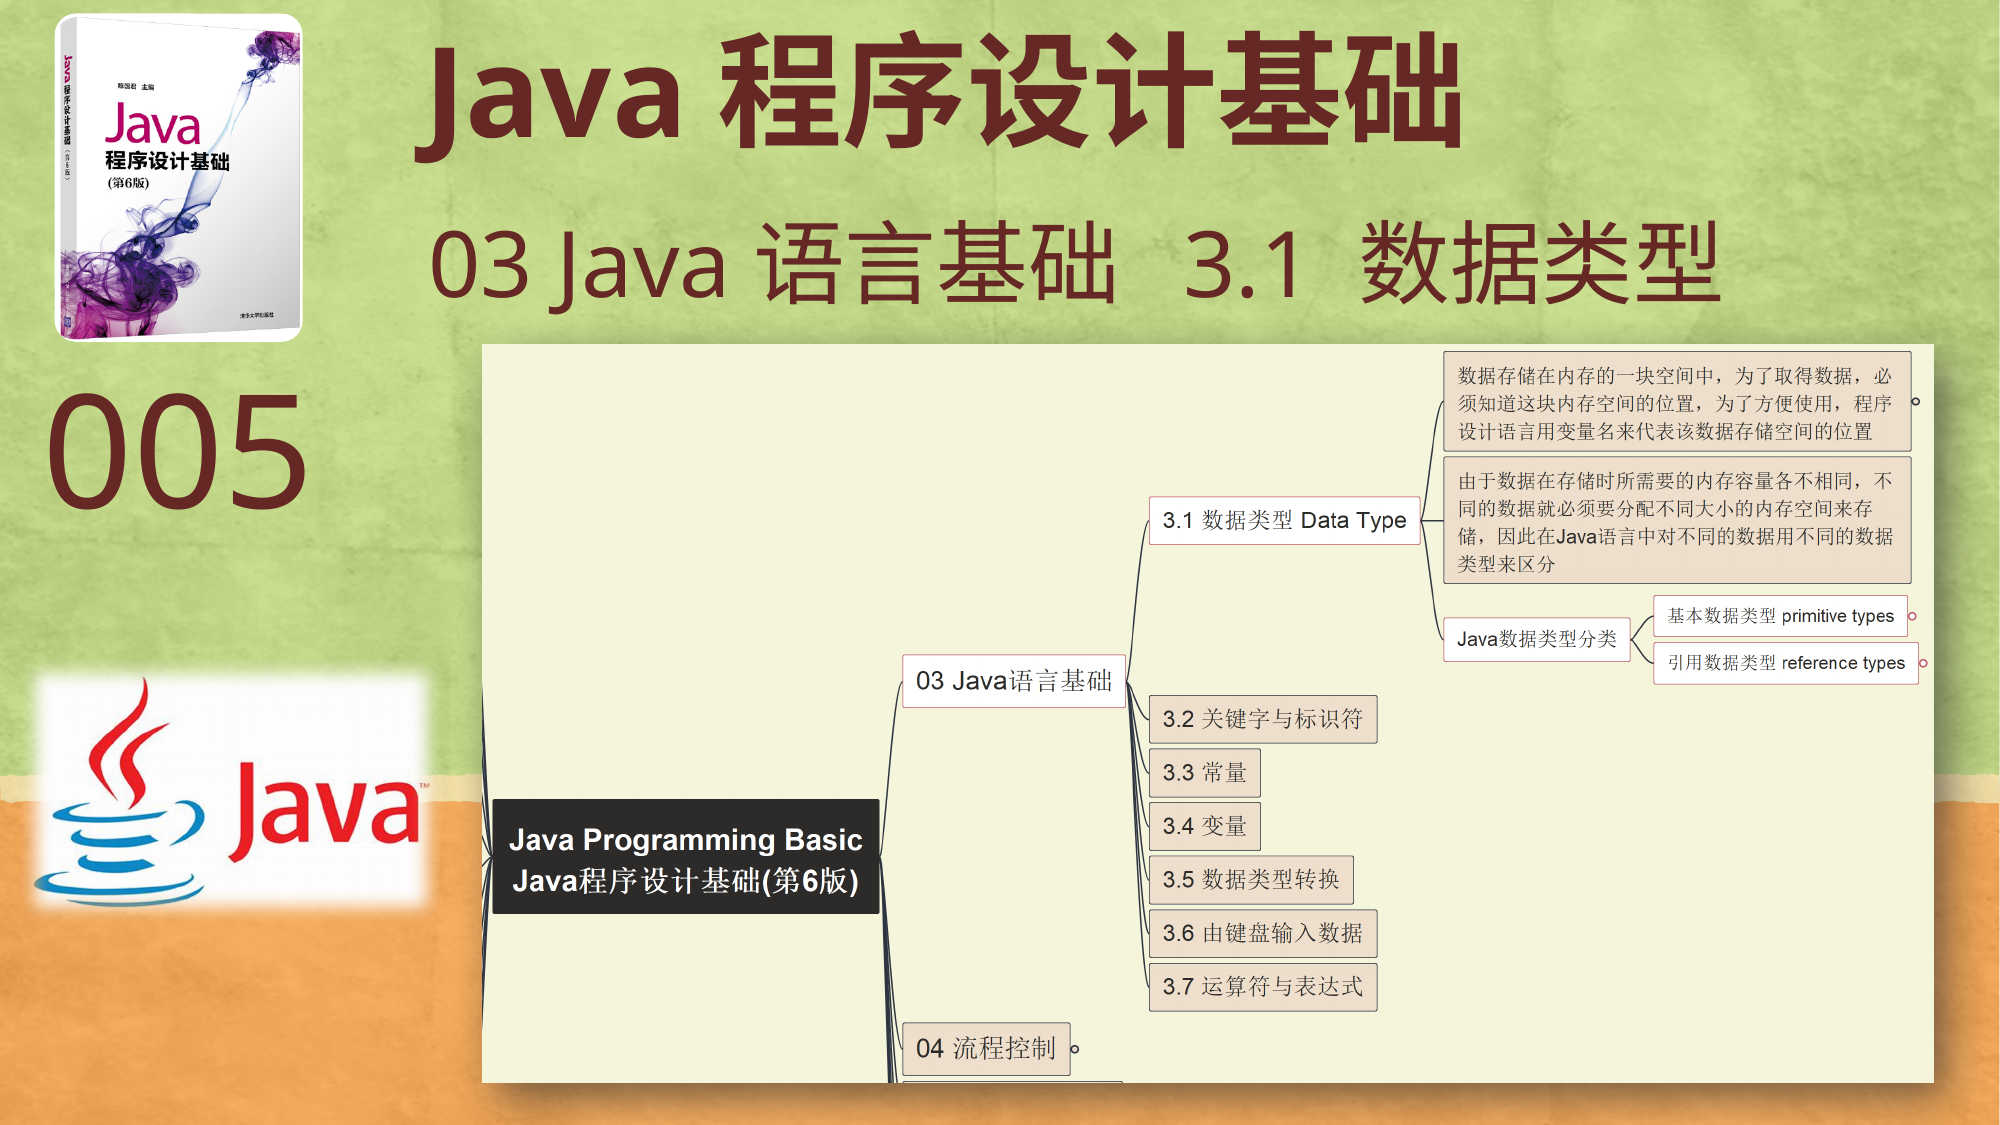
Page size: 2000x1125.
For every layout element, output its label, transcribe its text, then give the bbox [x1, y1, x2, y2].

picture [482, 344, 1934, 1083]
subtitle 03 Java语言基础 3.1 数据类型 [413, 149, 1764, 350]
picture [54, 13, 303, 342]
text_box 005 [13, 363, 344, 551]
title Java程序设计基础 [409, 13, 1656, 169]
picture [17, 655, 445, 925]
